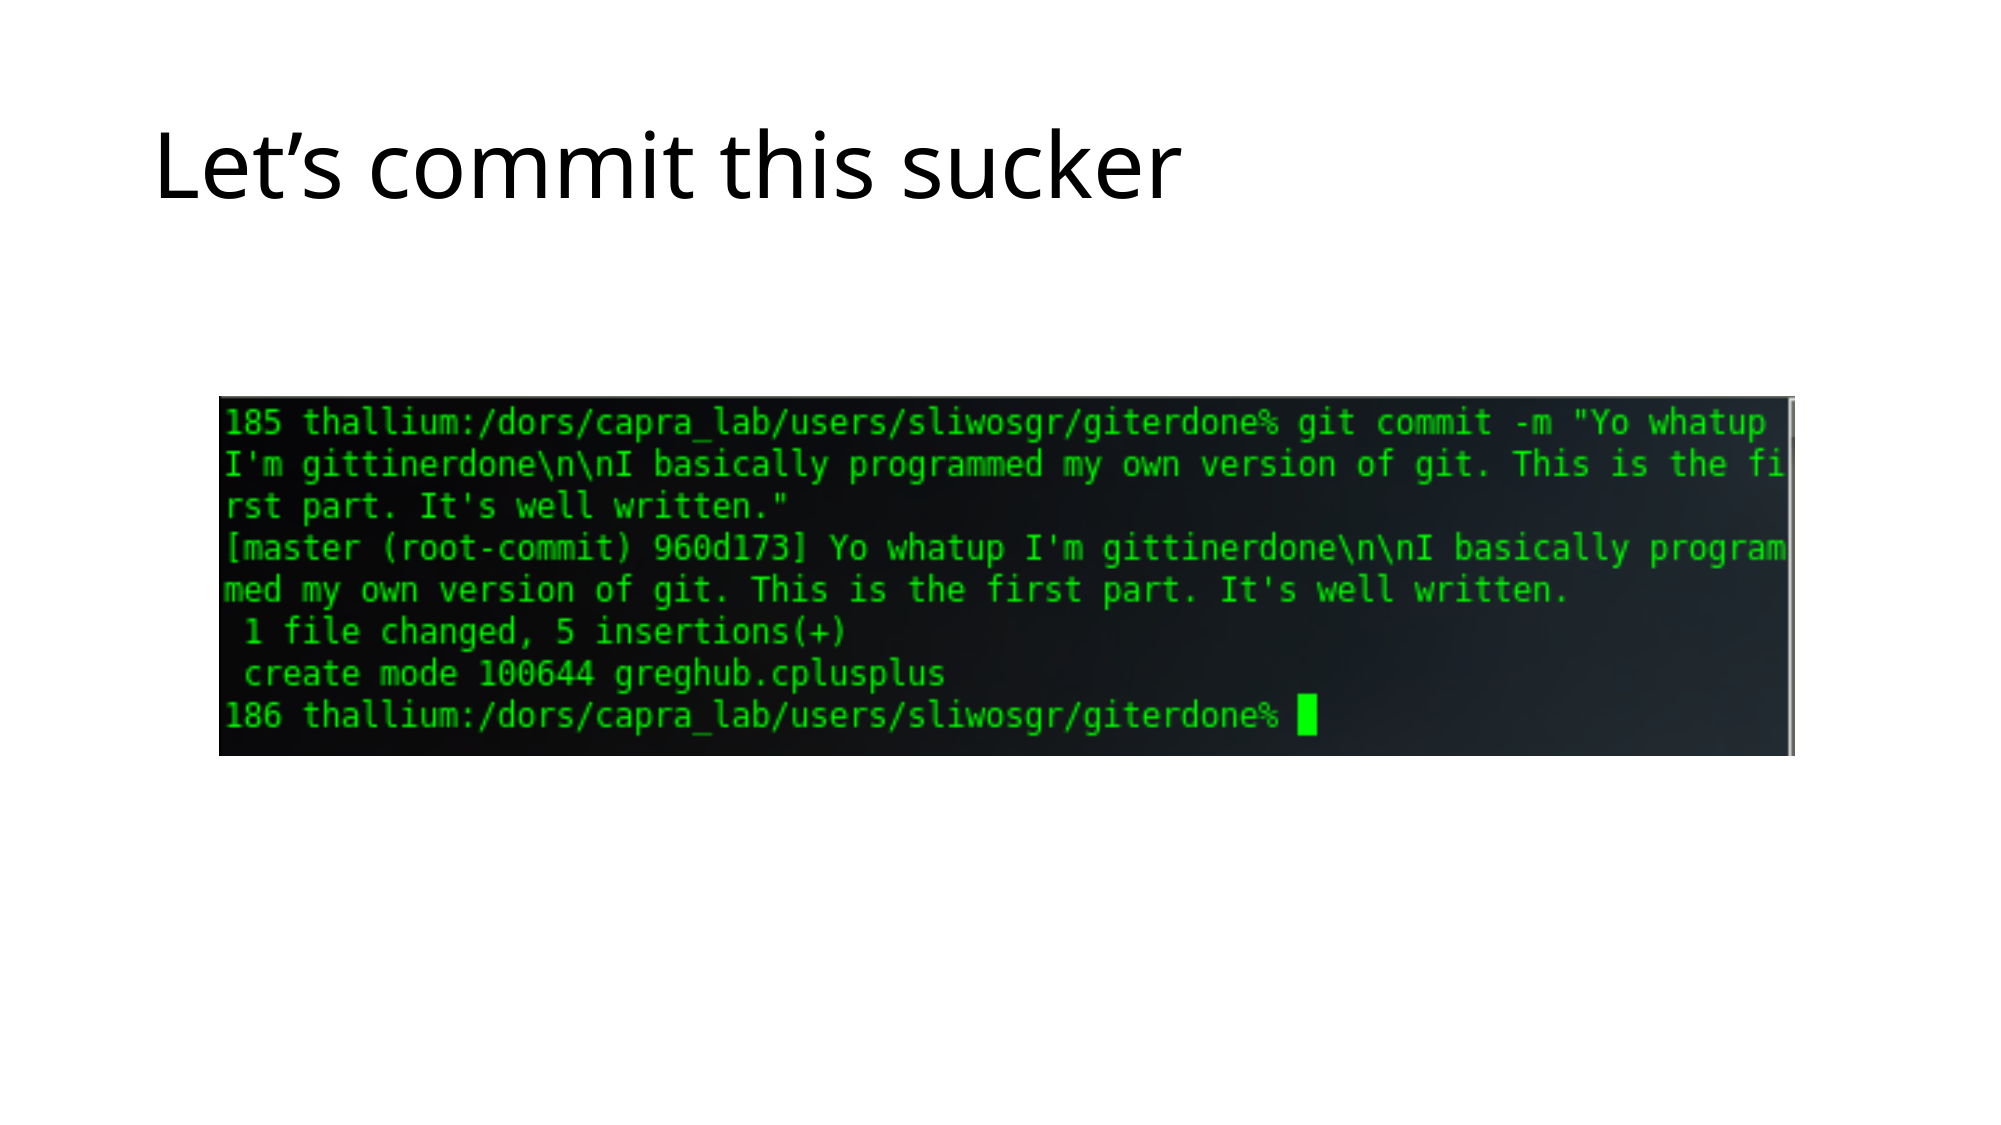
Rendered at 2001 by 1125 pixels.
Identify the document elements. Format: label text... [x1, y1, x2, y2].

title Let’s commit this sucker [137, 59, 1863, 278]
picture [219, 396, 1795, 756]
